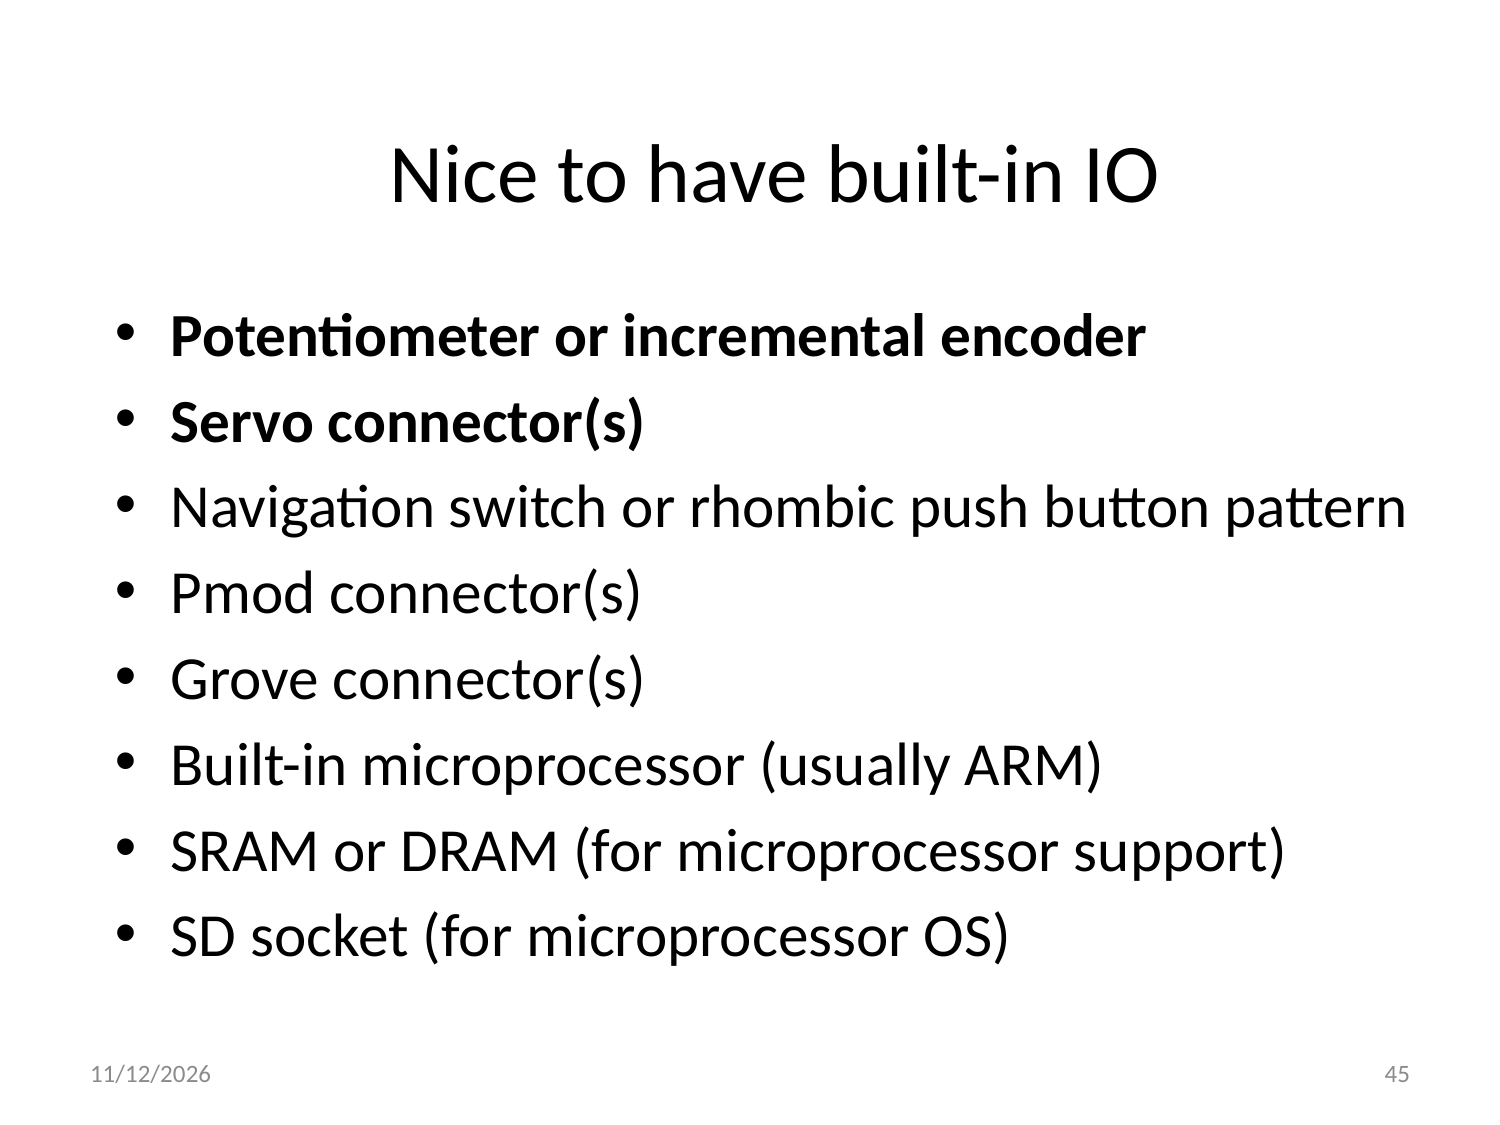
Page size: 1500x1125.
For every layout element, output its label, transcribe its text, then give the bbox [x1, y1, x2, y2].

slide_number 45 [1074, 1042, 1425, 1103]
text_box Potentiometer or incremental encoder Servo connector(s) Navigation switch or rhombic push button pattern Pmod connector(s) Grove connector(s) Built-in microprocessor (usually ARM) SRAM or DRAM (for microprocessor support) SD socket (for microprocessor OS) [99, 287, 1450, 1030]
text_box Nice to have built-in IO [99, 75, 1450, 263]
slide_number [75, 1042, 425, 1103]
